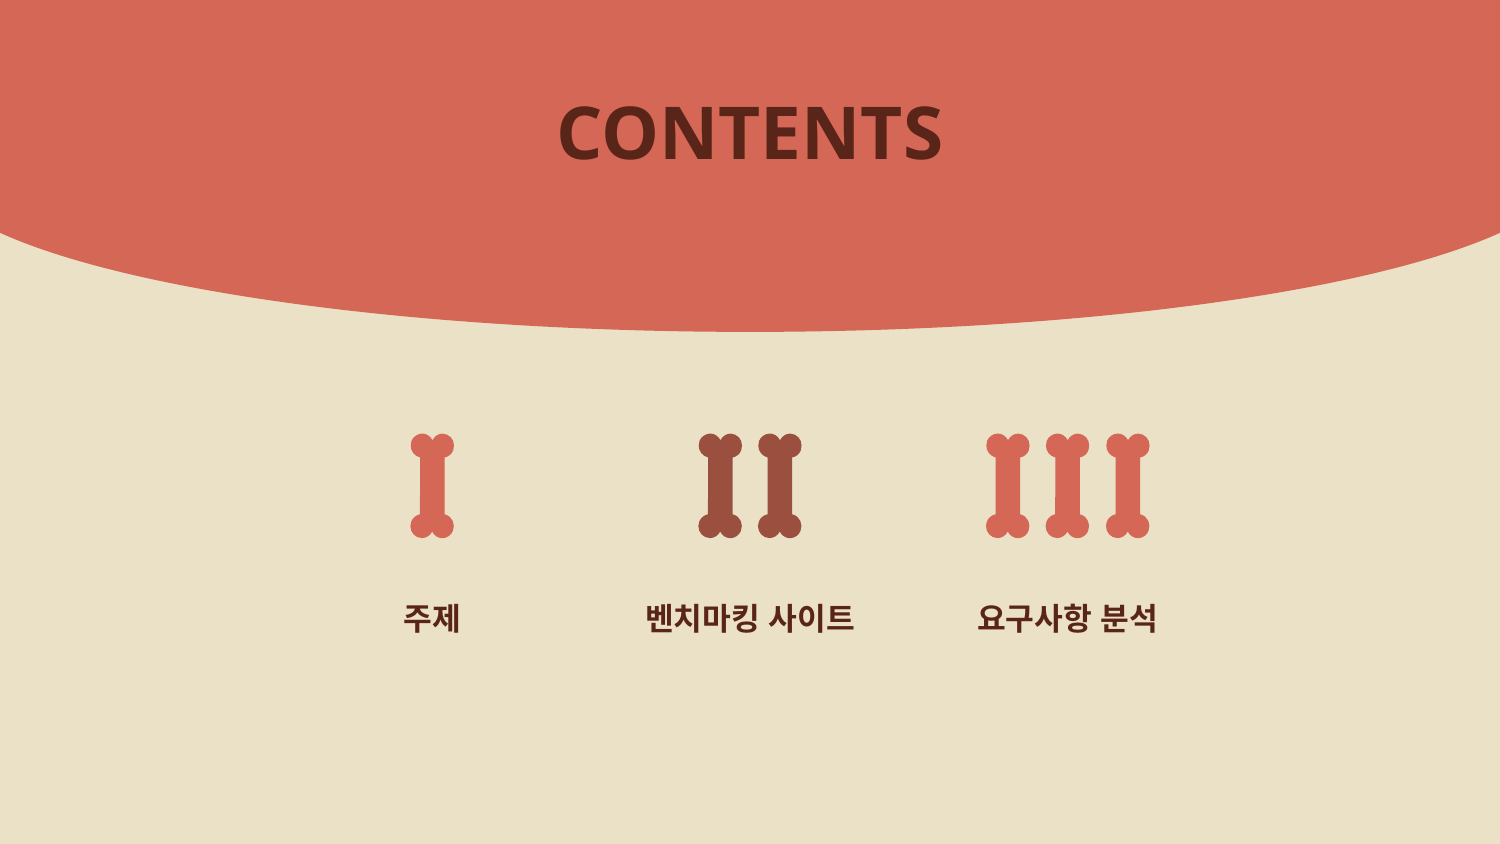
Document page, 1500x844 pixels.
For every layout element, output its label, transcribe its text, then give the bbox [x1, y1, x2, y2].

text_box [954, 421, 1182, 550]
subtitle 벤치마킹 사이트 [605, 587, 895, 647]
subtitle 주제 [287, 587, 578, 647]
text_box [666, 421, 834, 550]
text_box [410, 433, 454, 539]
title CONTENTS [101, 72, 1399, 167]
subtitle 요구사항 분석 [922, 587, 1213, 647]
